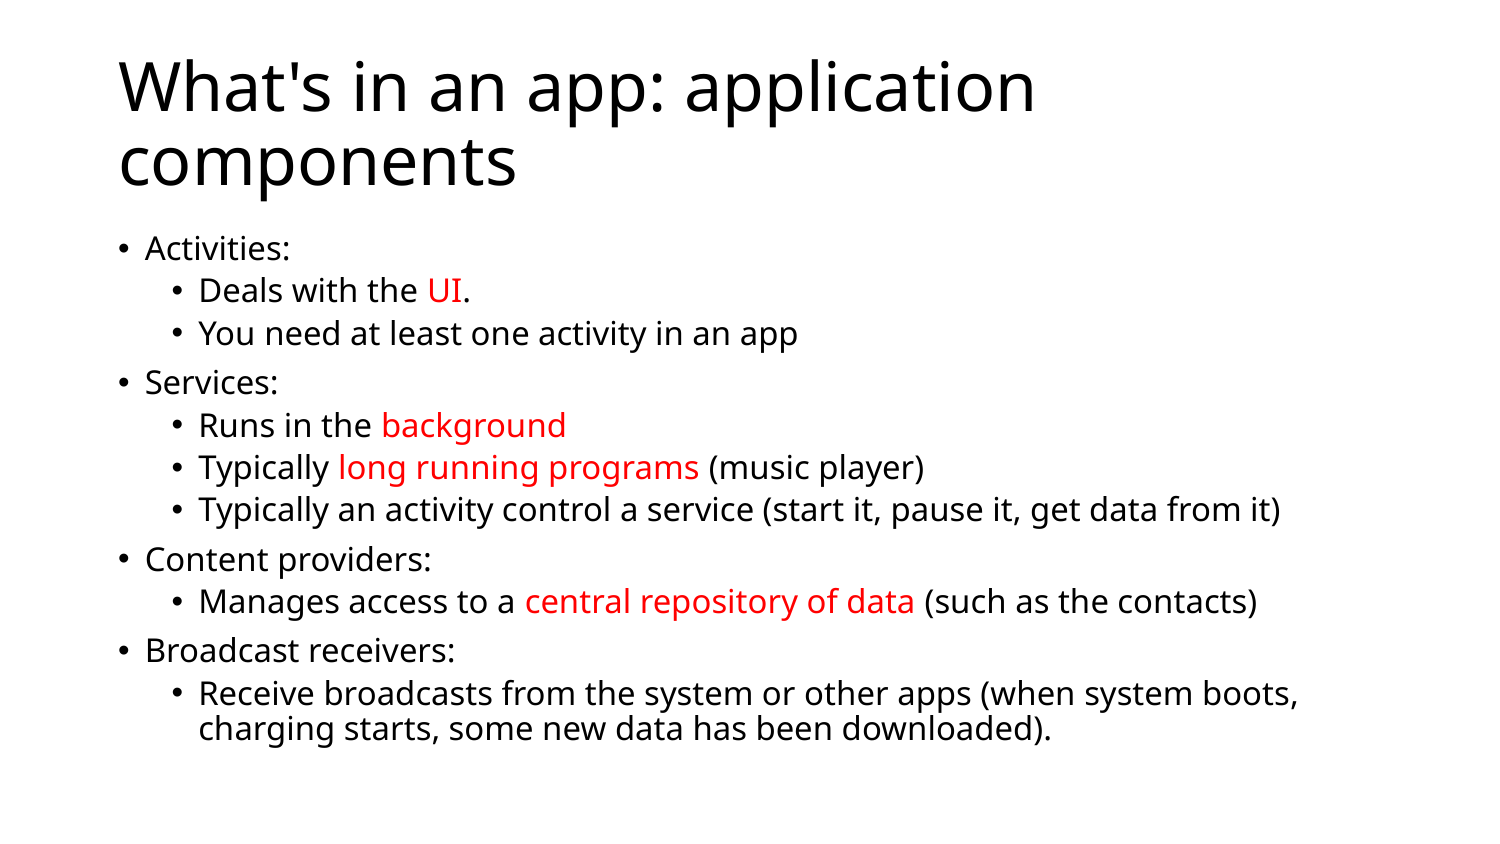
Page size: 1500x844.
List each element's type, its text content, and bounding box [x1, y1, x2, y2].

list Activities: Deals with the UI. You need at least one activity in an app Services: Runs in the background Typically long running programs (music player) Typically an activity control a service (start it, pause it, get data from it) Content providers: Manages access to a central repository of data (such as the contacts) Broadcast receivers: Receive broadcasts from the system or other apps (when system boots, charging starts, some new data has been downloaded). [103, 224, 1397, 760]
title What's in an app: application components [103, 44, 1397, 208]
